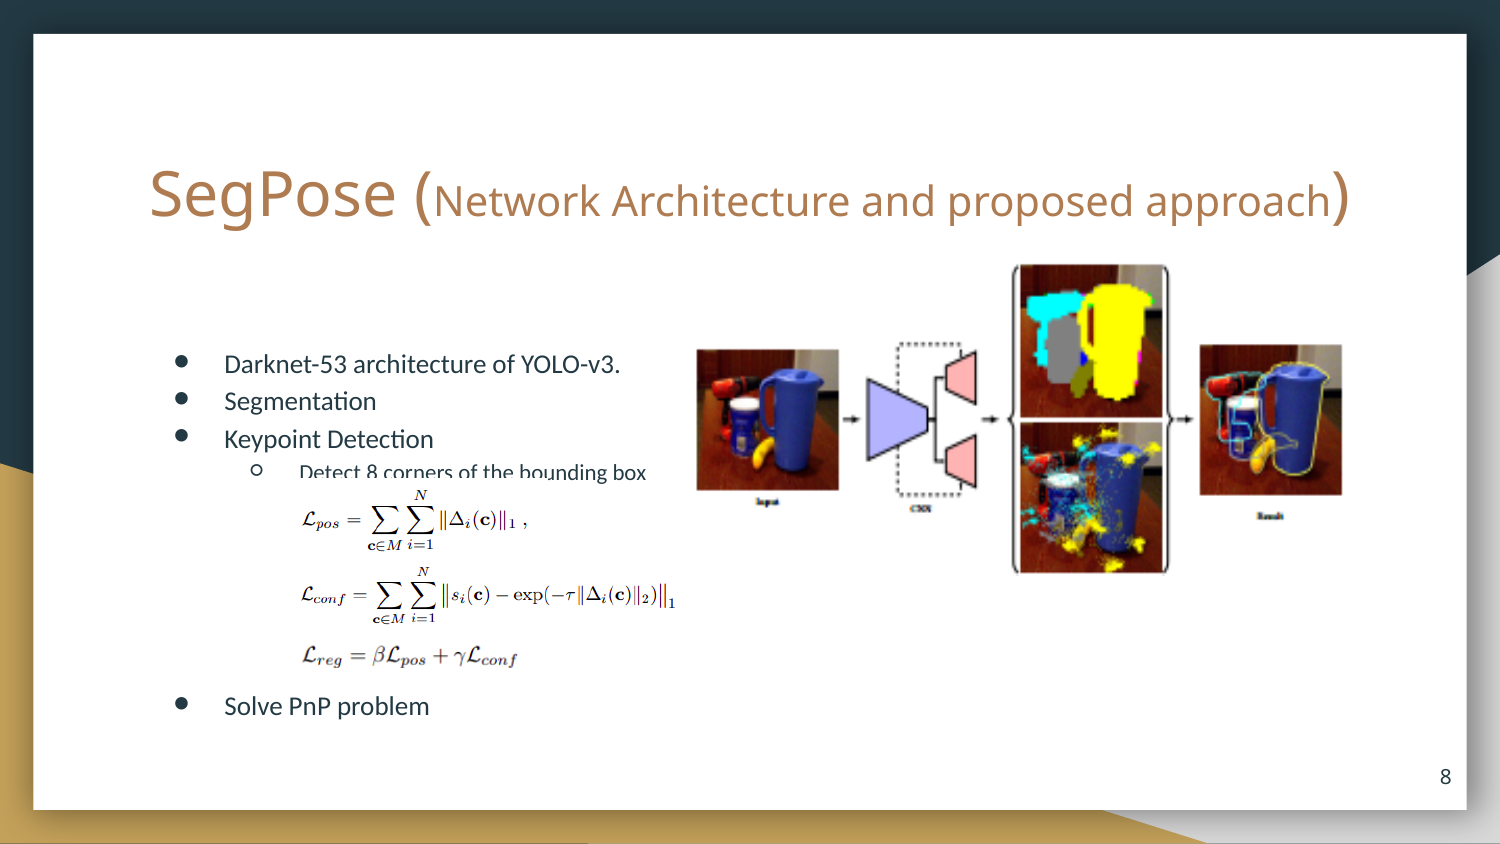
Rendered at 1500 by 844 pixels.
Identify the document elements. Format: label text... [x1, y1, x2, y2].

list Darknet-53 architecture of YOLO-v3. Segmentation Keypoint Detection Detect 8 corners of the bounding box Solve PnP problem [134, 326, 1366, 729]
picture [689, 258, 1357, 577]
slide_number ‹#› [1376, 745, 1467, 810]
picture [291, 478, 679, 687]
title SegPose (Network Architecture and proposed approach) [134, 138, 1366, 296]
